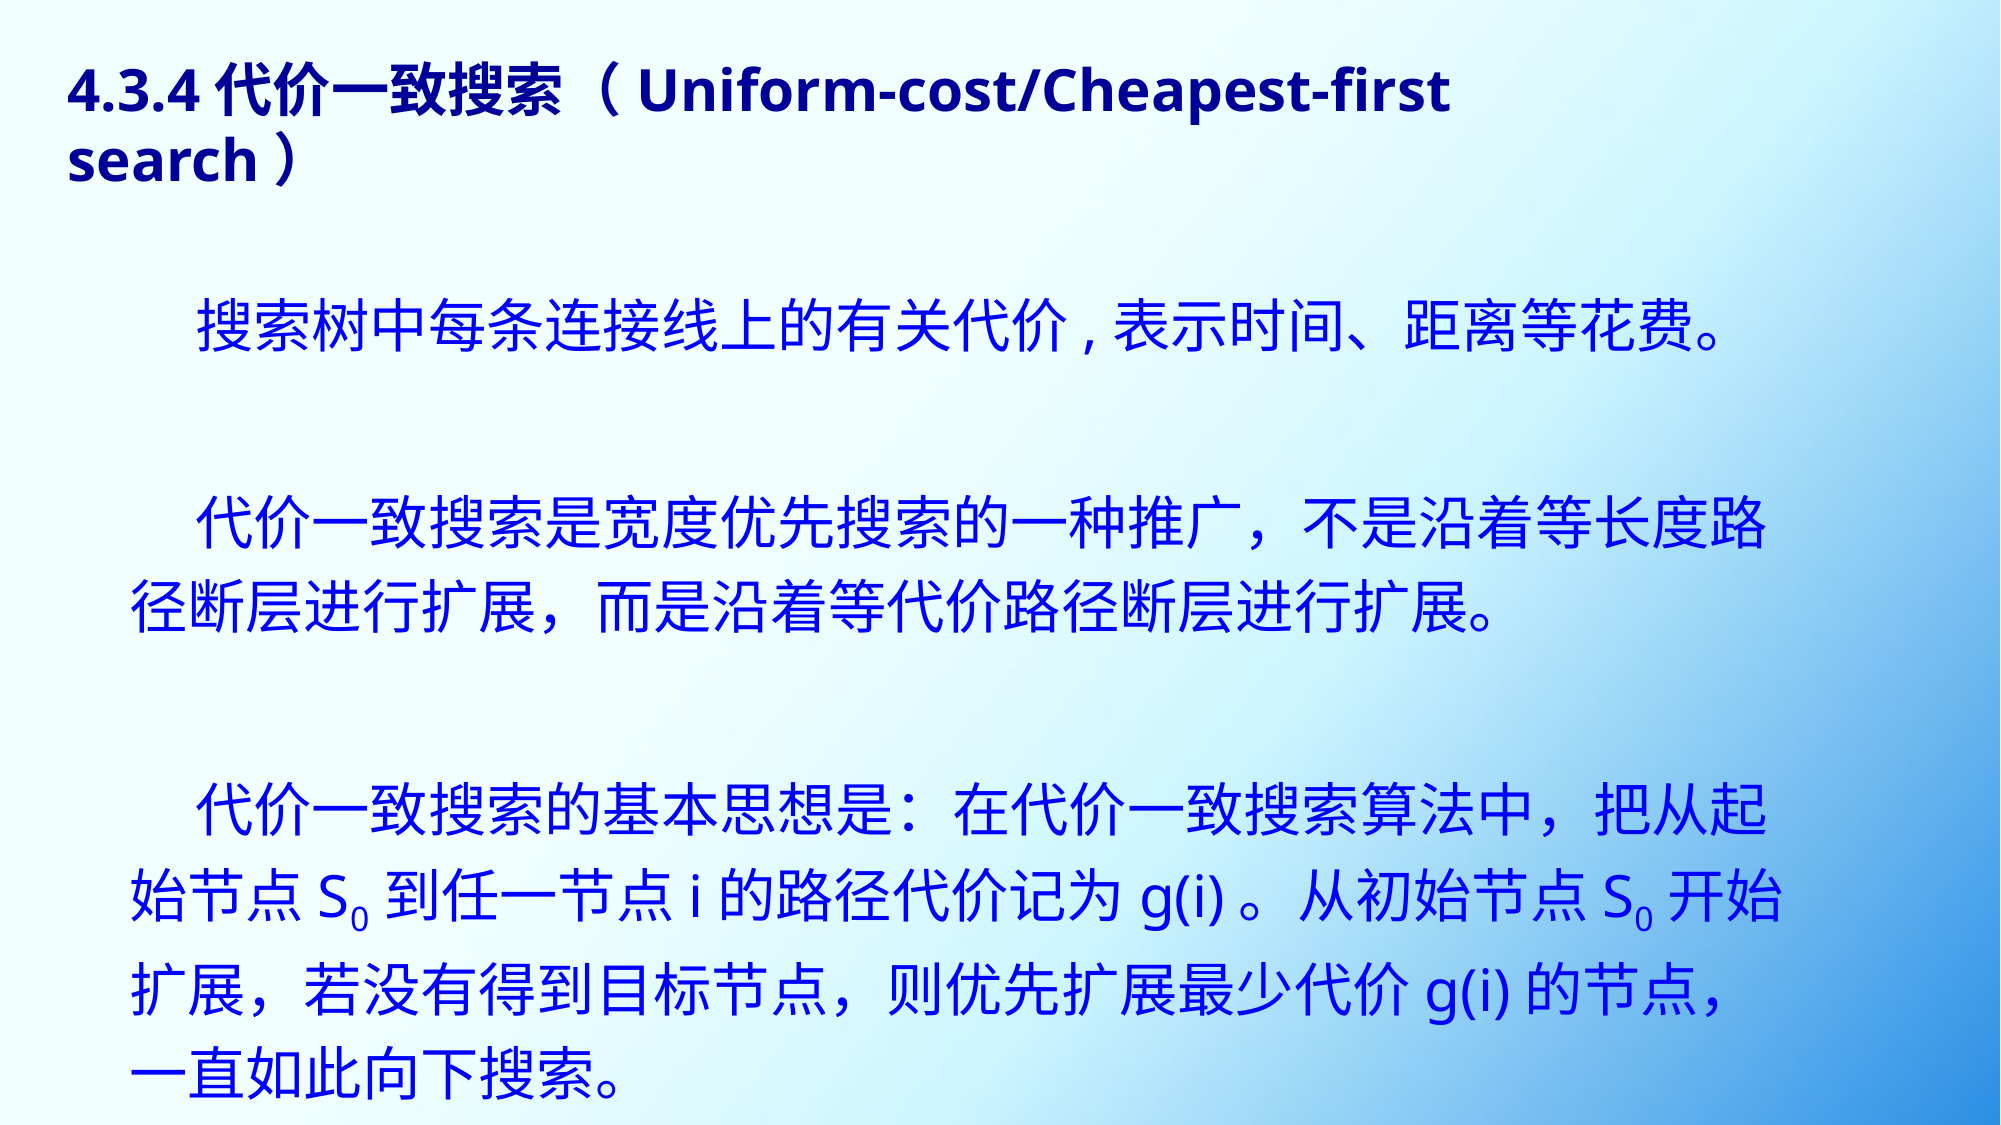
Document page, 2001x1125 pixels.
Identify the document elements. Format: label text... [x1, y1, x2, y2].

text_box 4.3.4代价一致搜索（Uniform-cost/Cheapest-first search） [52, 69, 1714, 177]
text_box 搜索树中每条连接线上的有关代价,表示时间、距离等花费。 代价一致搜索是宽度优先搜索的一种推广，不是沿着等长度路径断层进行扩展，而是沿着等代价路径断层进行扩展。 代价一致搜索的基本思想是：在代价一致搜索算法中，把从起始节点S0到任一节点i的路径代价记为g(i)。从初始节点S0开始扩展，若没有得到目标节点，则优先扩展最少代价g(i)的节点，一直如此向下搜索。 [114, 267, 1804, 1114]
picture [0, 0, 2001, 1125]
